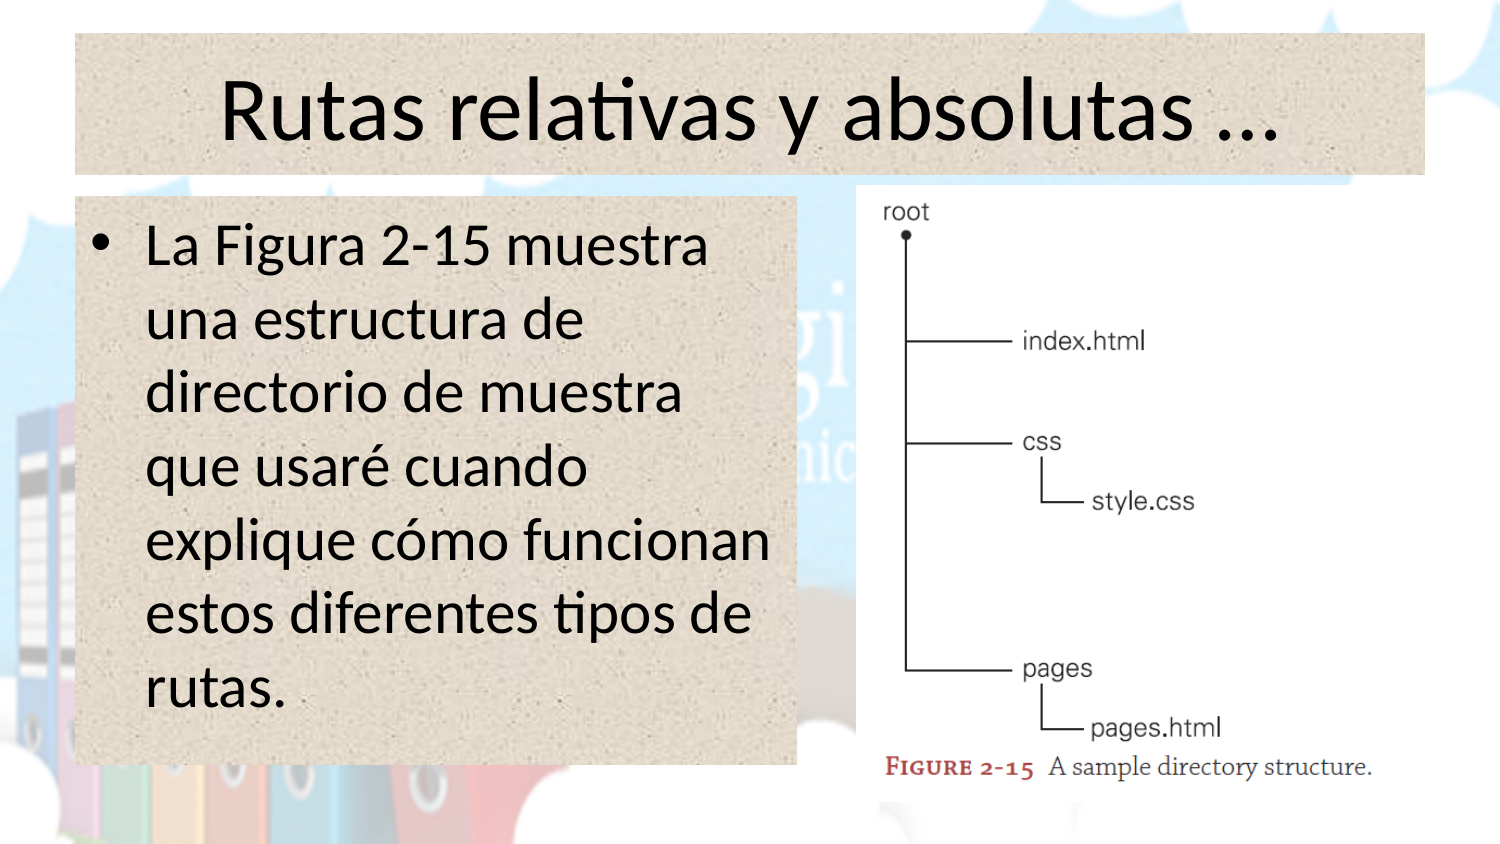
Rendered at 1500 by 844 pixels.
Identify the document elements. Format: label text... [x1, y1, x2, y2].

picture [856, 185, 1400, 802]
title Rutas relativas y absolutas … [75, 33, 1425, 175]
list La Figura 2-15 muestra una estructura de directorio de muestra que usaré cuando explique cómo funcionan estos diferentes tipos de rutas. [75, 196, 798, 765]
